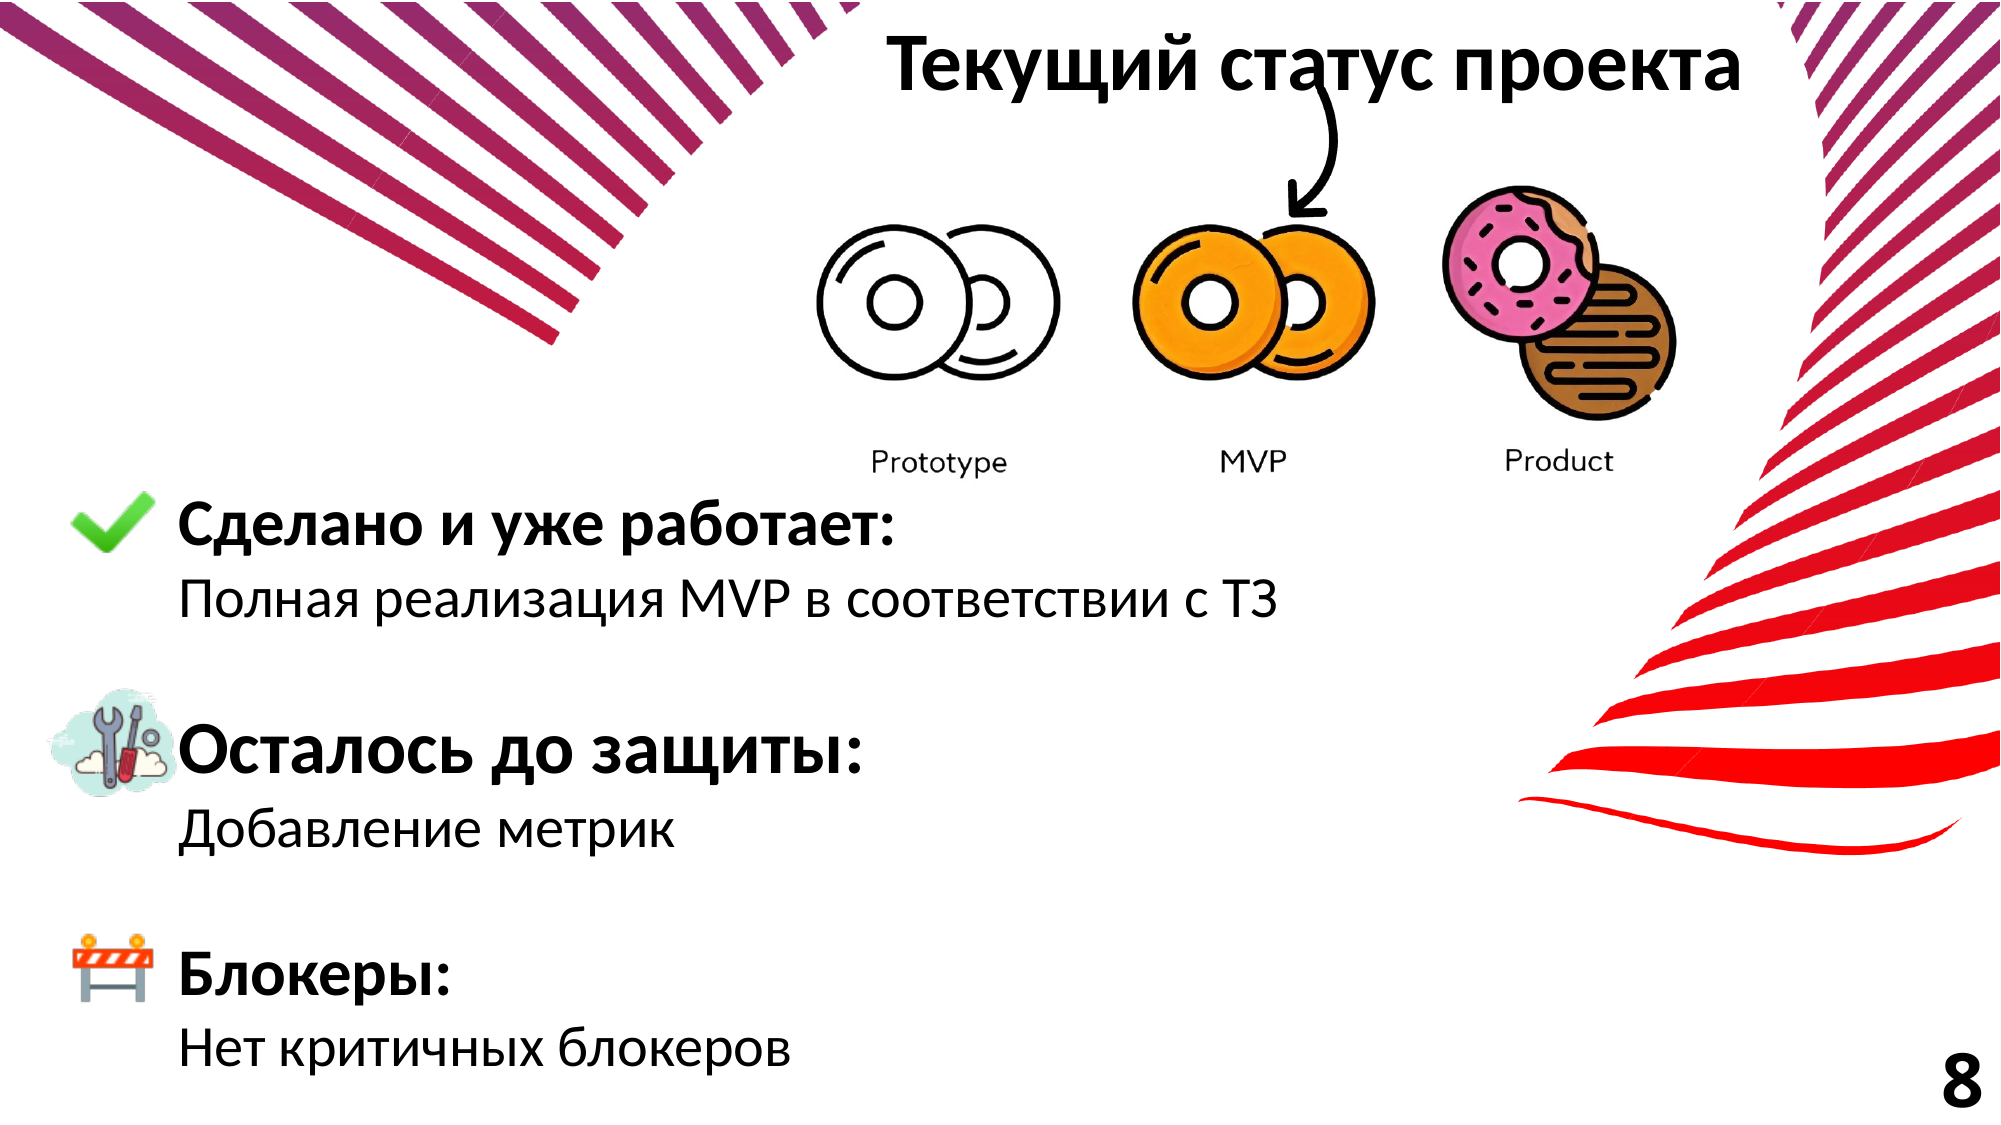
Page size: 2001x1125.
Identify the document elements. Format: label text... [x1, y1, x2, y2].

picture [0, 0, 2000, 1125]
text_box Сделано и уже работает: Полная реализация MVP в соответствии с ТЗ Осталось до защиты: Добавление метрик Блокеры: Нет критичных блокеров [163, 471, 1347, 1125]
text_box 8 [1910, 1029, 2000, 1125]
text_box Текущий статус проекта [871, 0, 1770, 115]
